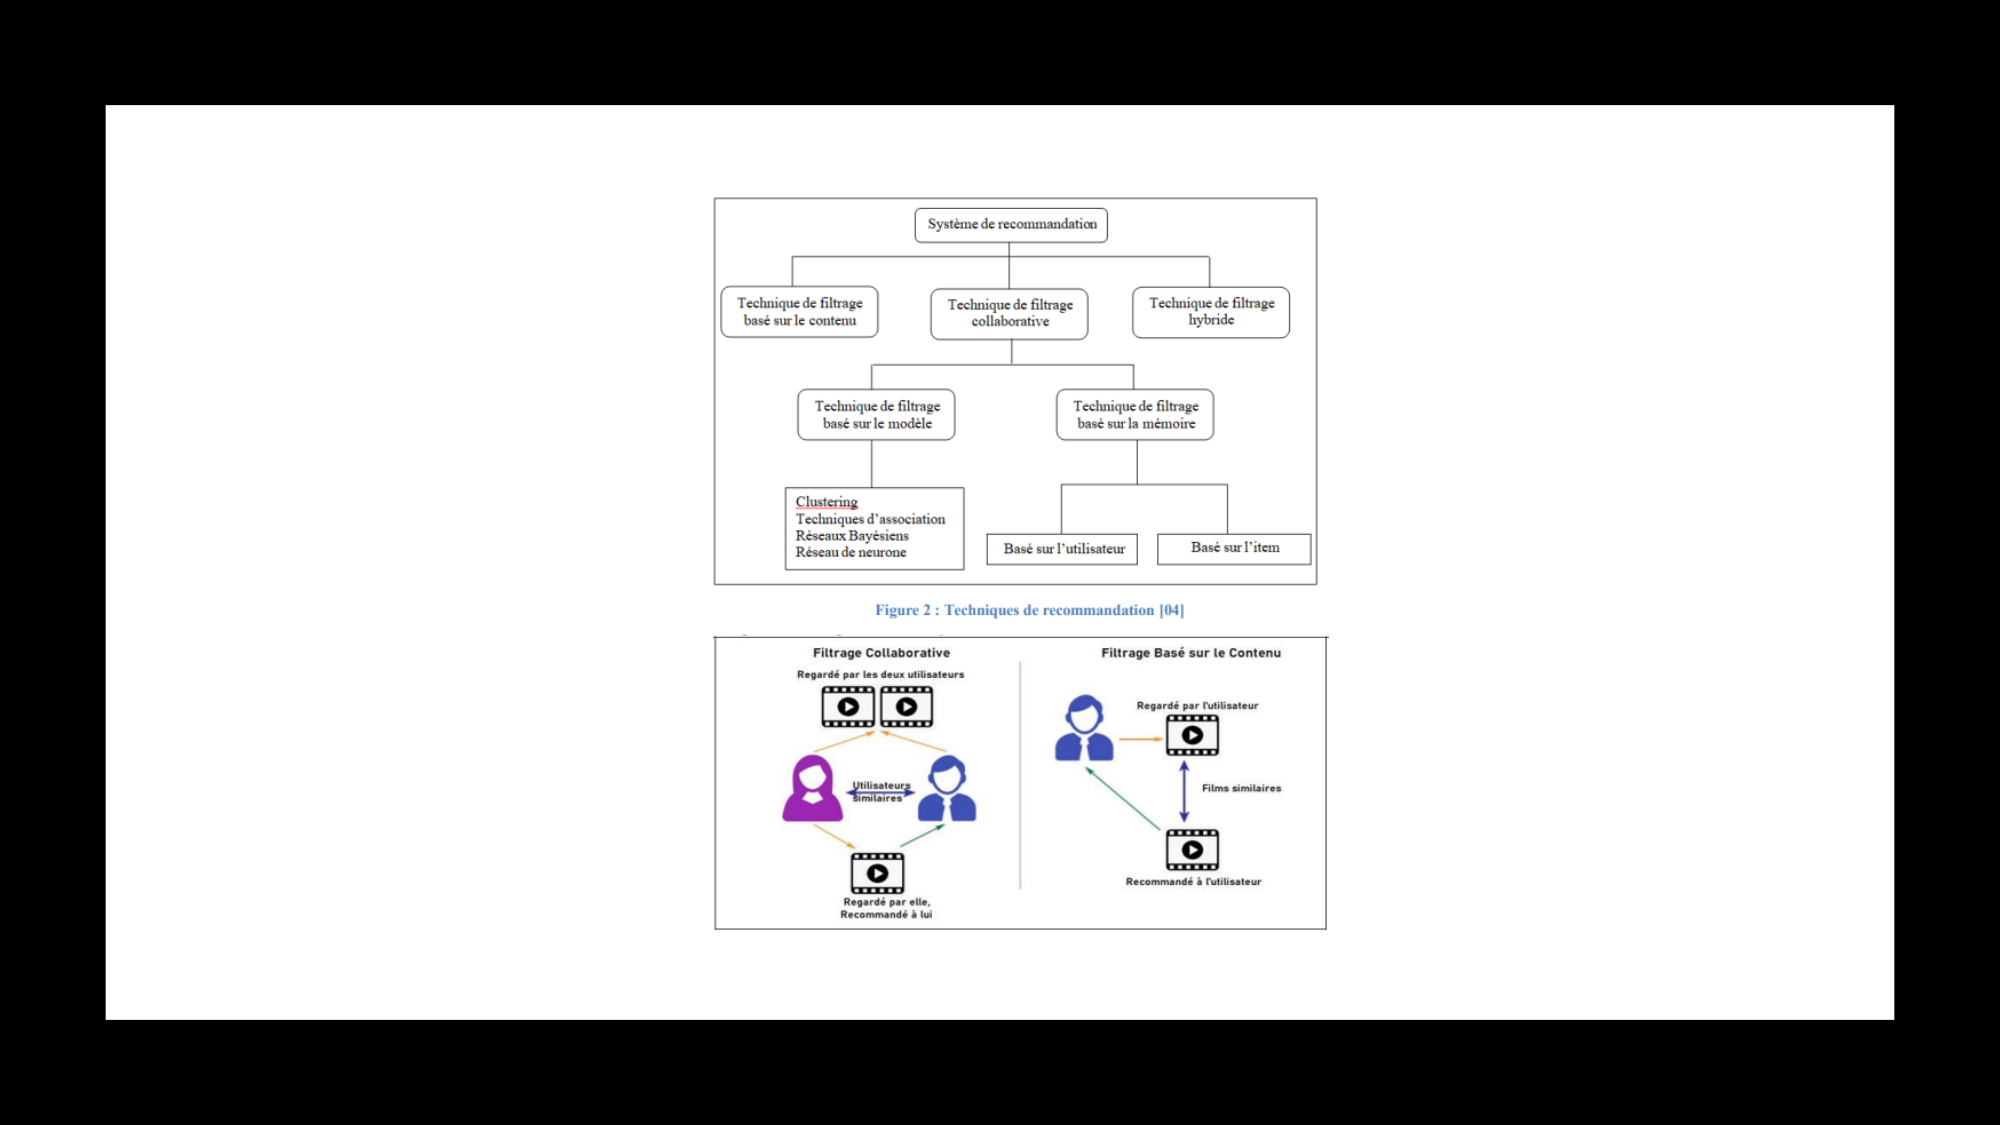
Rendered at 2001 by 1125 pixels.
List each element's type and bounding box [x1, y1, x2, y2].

picture [663, 185, 1337, 940]
text_box [0, 0, 2000, 1125]
text_box [107, 106, 1893, 1019]
